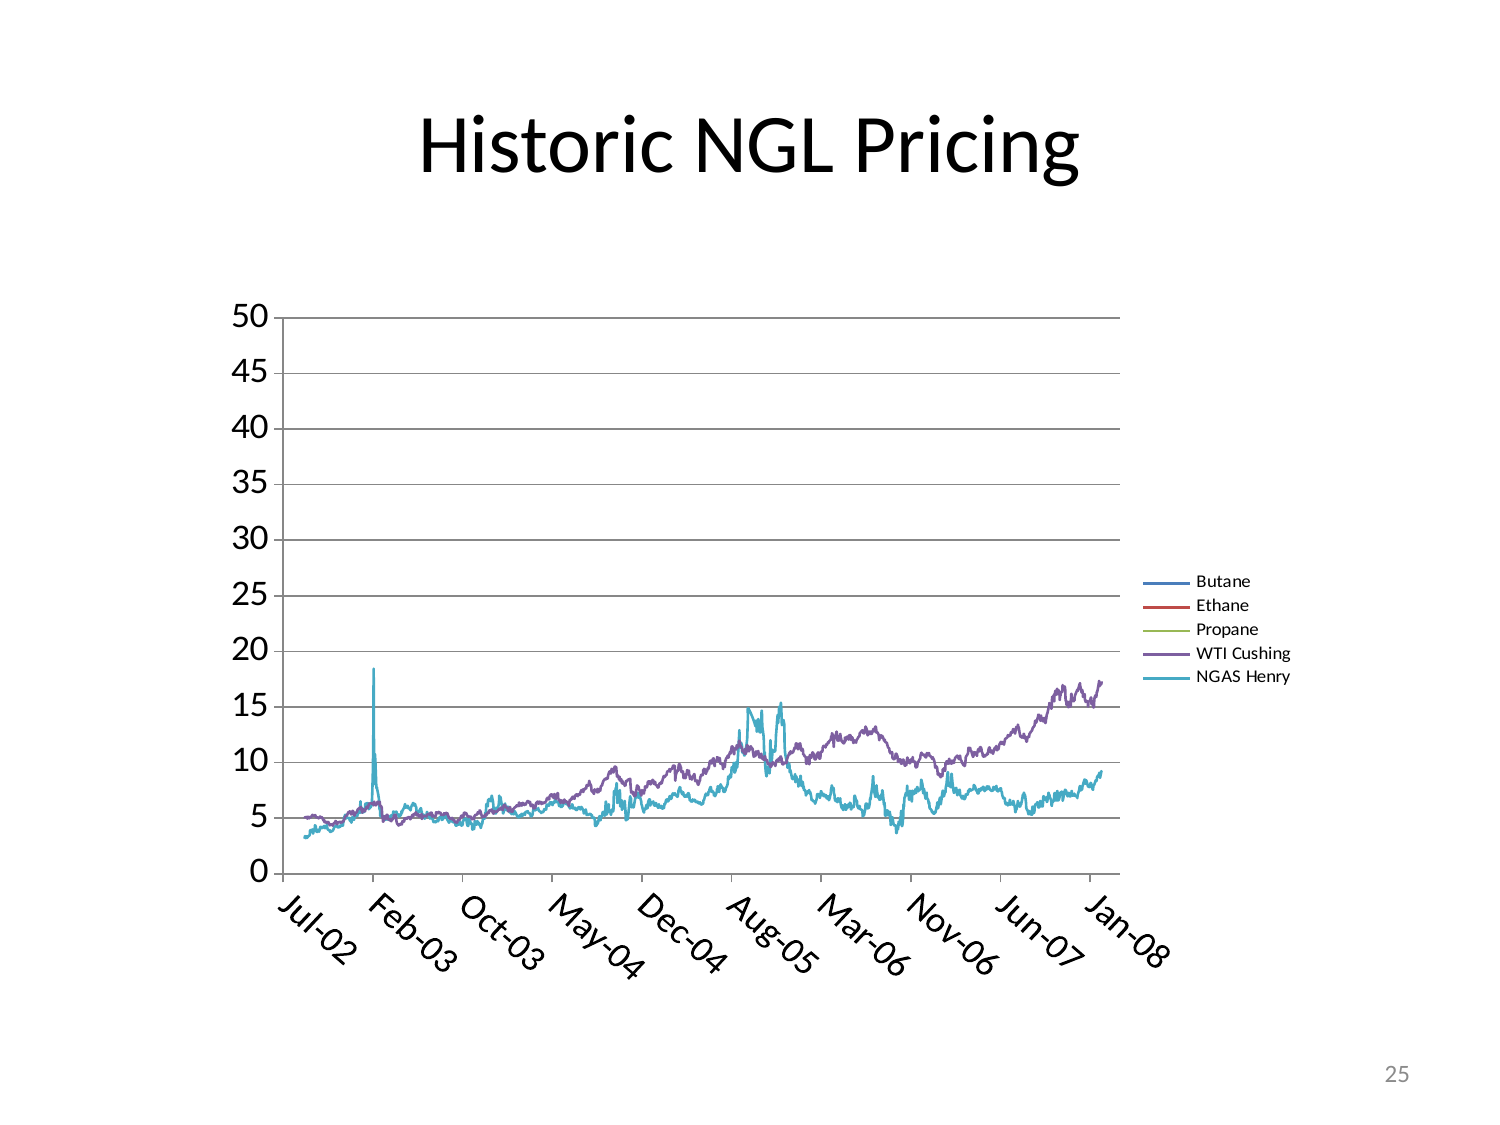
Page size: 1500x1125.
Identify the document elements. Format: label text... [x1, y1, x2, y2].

title Historic NGL Pricing [75, 45, 1425, 233]
chart [187, 299, 1311, 990]
slide_number 25 [1074, 1042, 1425, 1103]
